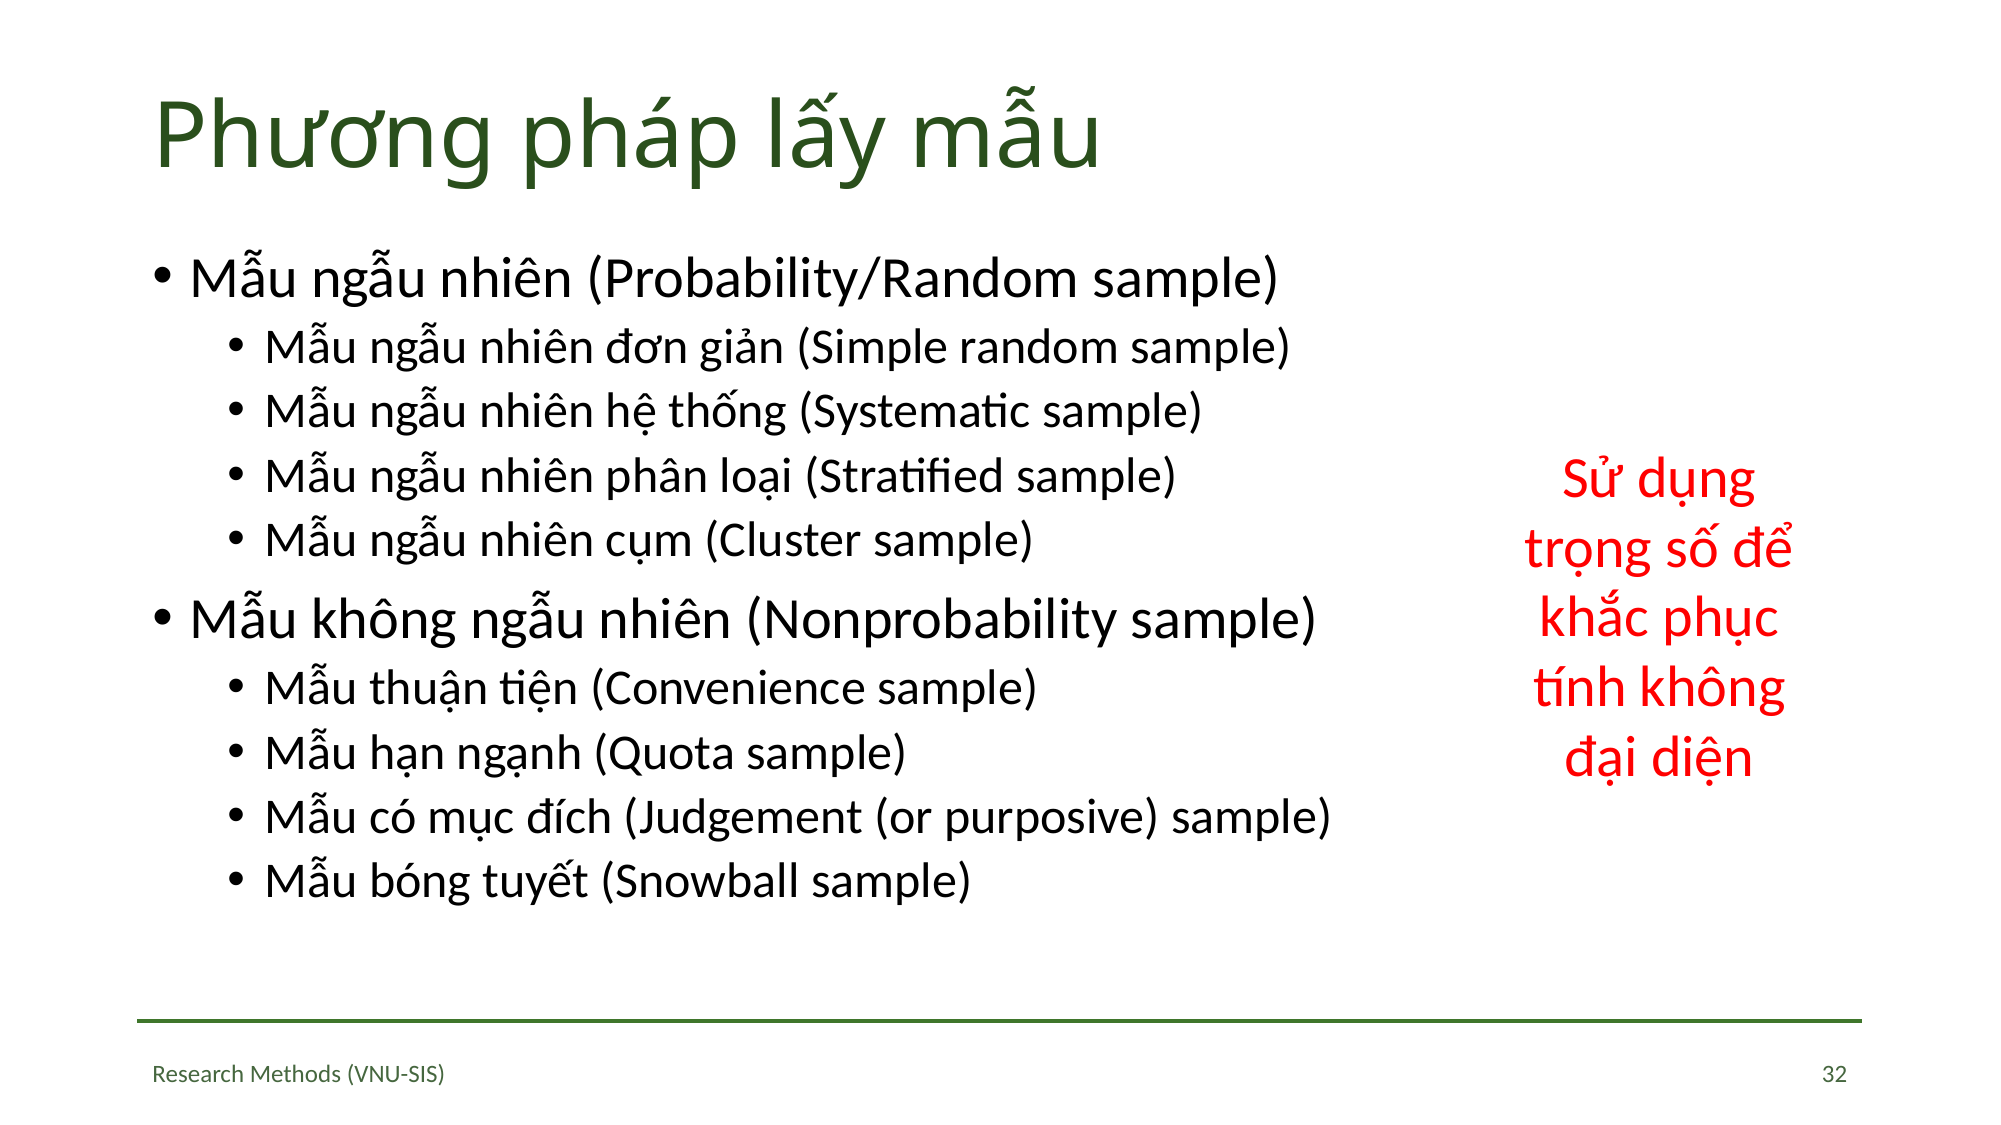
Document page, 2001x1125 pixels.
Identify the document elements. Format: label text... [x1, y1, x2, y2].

title Phương pháp lấy mẫu [137, 59, 1863, 216]
slide_number 32 [1412, 1042, 1863, 1103]
list Mẫu ngẫu nhiên (Probability/Random sample) Mẫu ngẫu nhiên đơn giản (Simple random sample) Mẫu ngẫu nhiên hệ thống (Systematic sample) Mẫu ngẫu nhiên phân loại (Stratified sample) Mẫu ngẫu nhiên cụm (Cluster sample) Mẫu không ngẫu nhiên (Nonprobability sample) Mẫu thuận tiện (Convenience sample) Mẫu hạn ngạnh (Quota sample) Mẫu có mục đích (Judgement (or purposive) sample) Mẫu bóng tuyết (Snowball sample) [137, 239, 1863, 1014]
footer Research Methods (VNU-SIS) [137, 1042, 514, 1103]
text_box Sử dụng trọng số để khắc phục tính không đại diện [1478, 431, 1841, 796]
